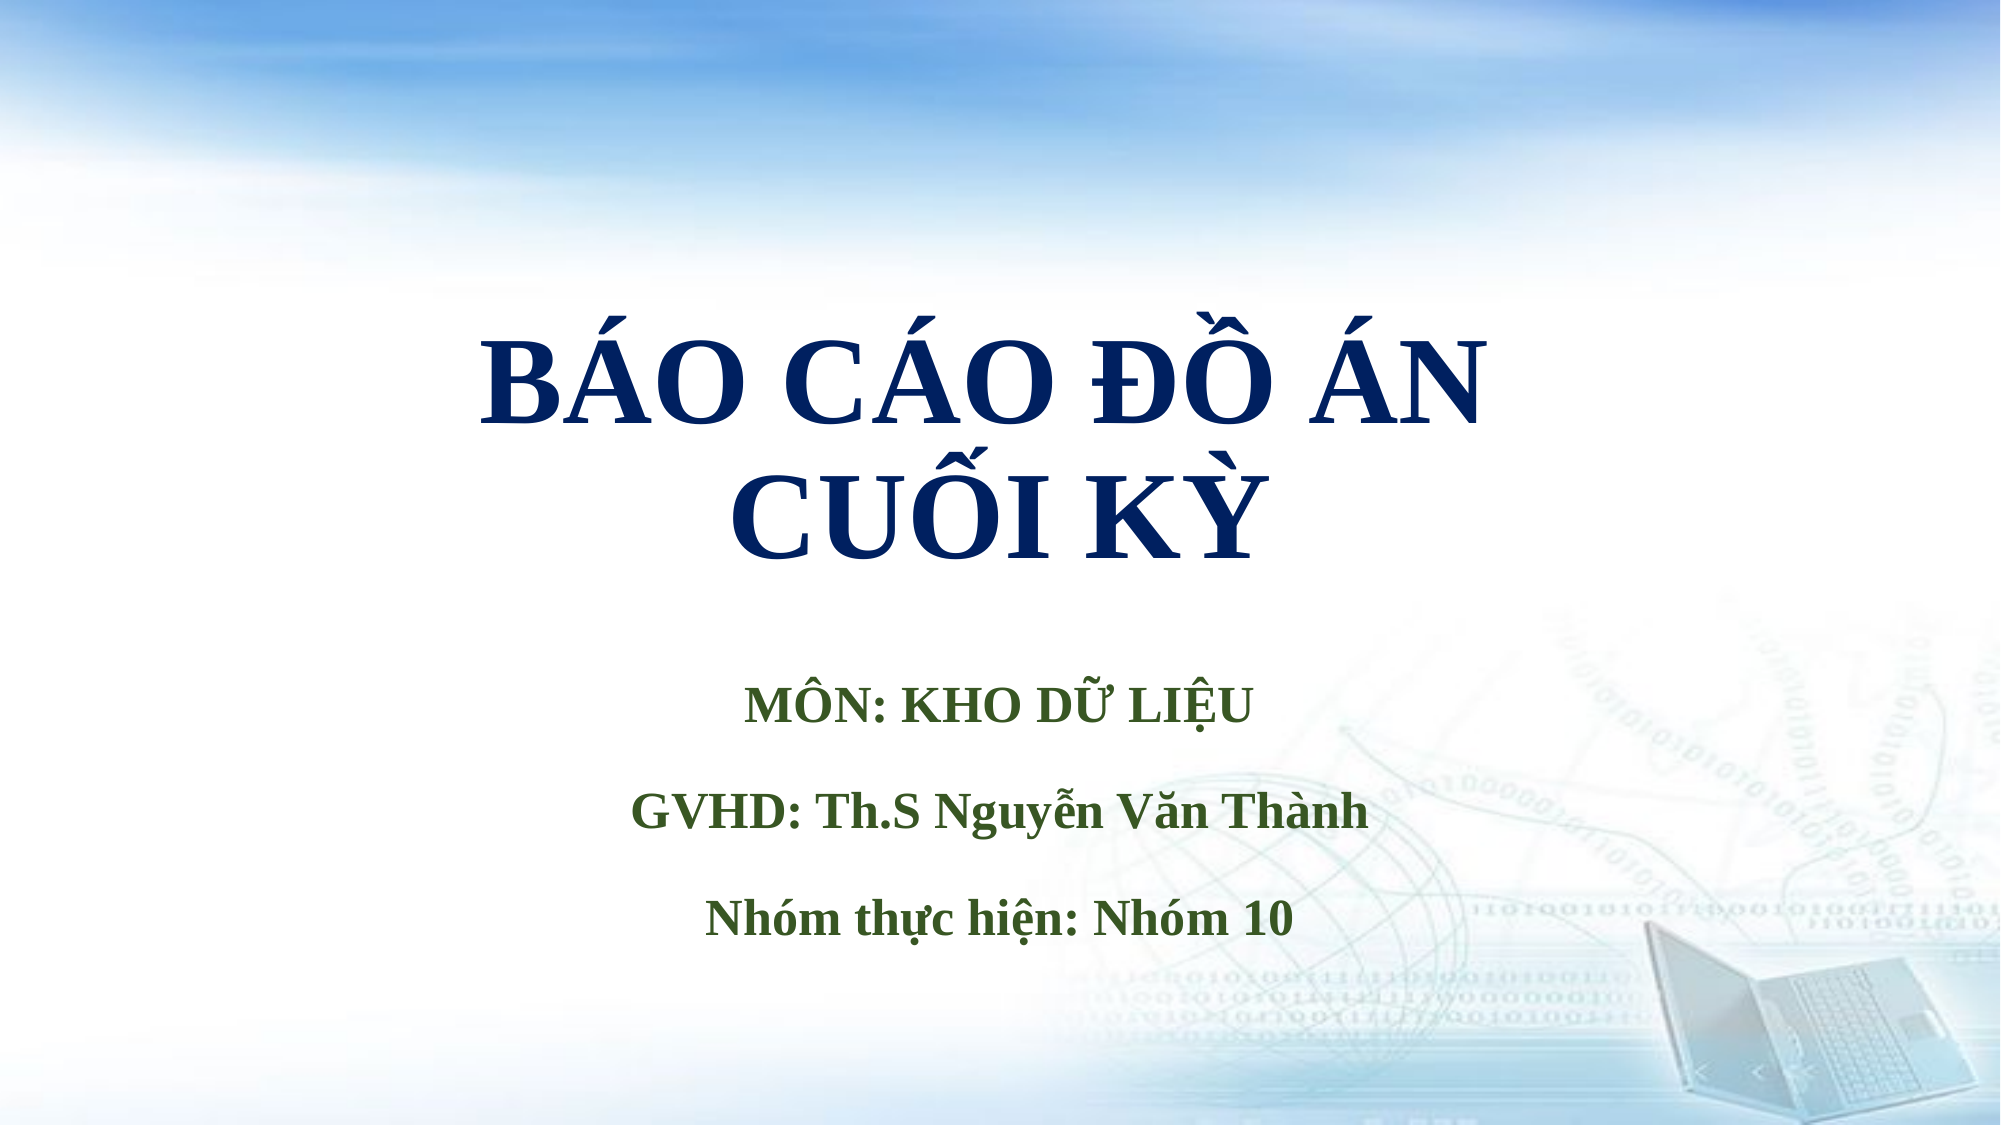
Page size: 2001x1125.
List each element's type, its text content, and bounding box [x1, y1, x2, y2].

picture [0, 0, 2001, 1125]
text_box MÔN: KHO DỮ LIỆU GVHD: Th.S Nguyễn Văn Thành Nhóm thực hiện: Nhóm 10 [63, 679, 1937, 953]
title BÁO CÁO ĐỒ ÁN CUỐI KỲ [249, 297, 1750, 594]
